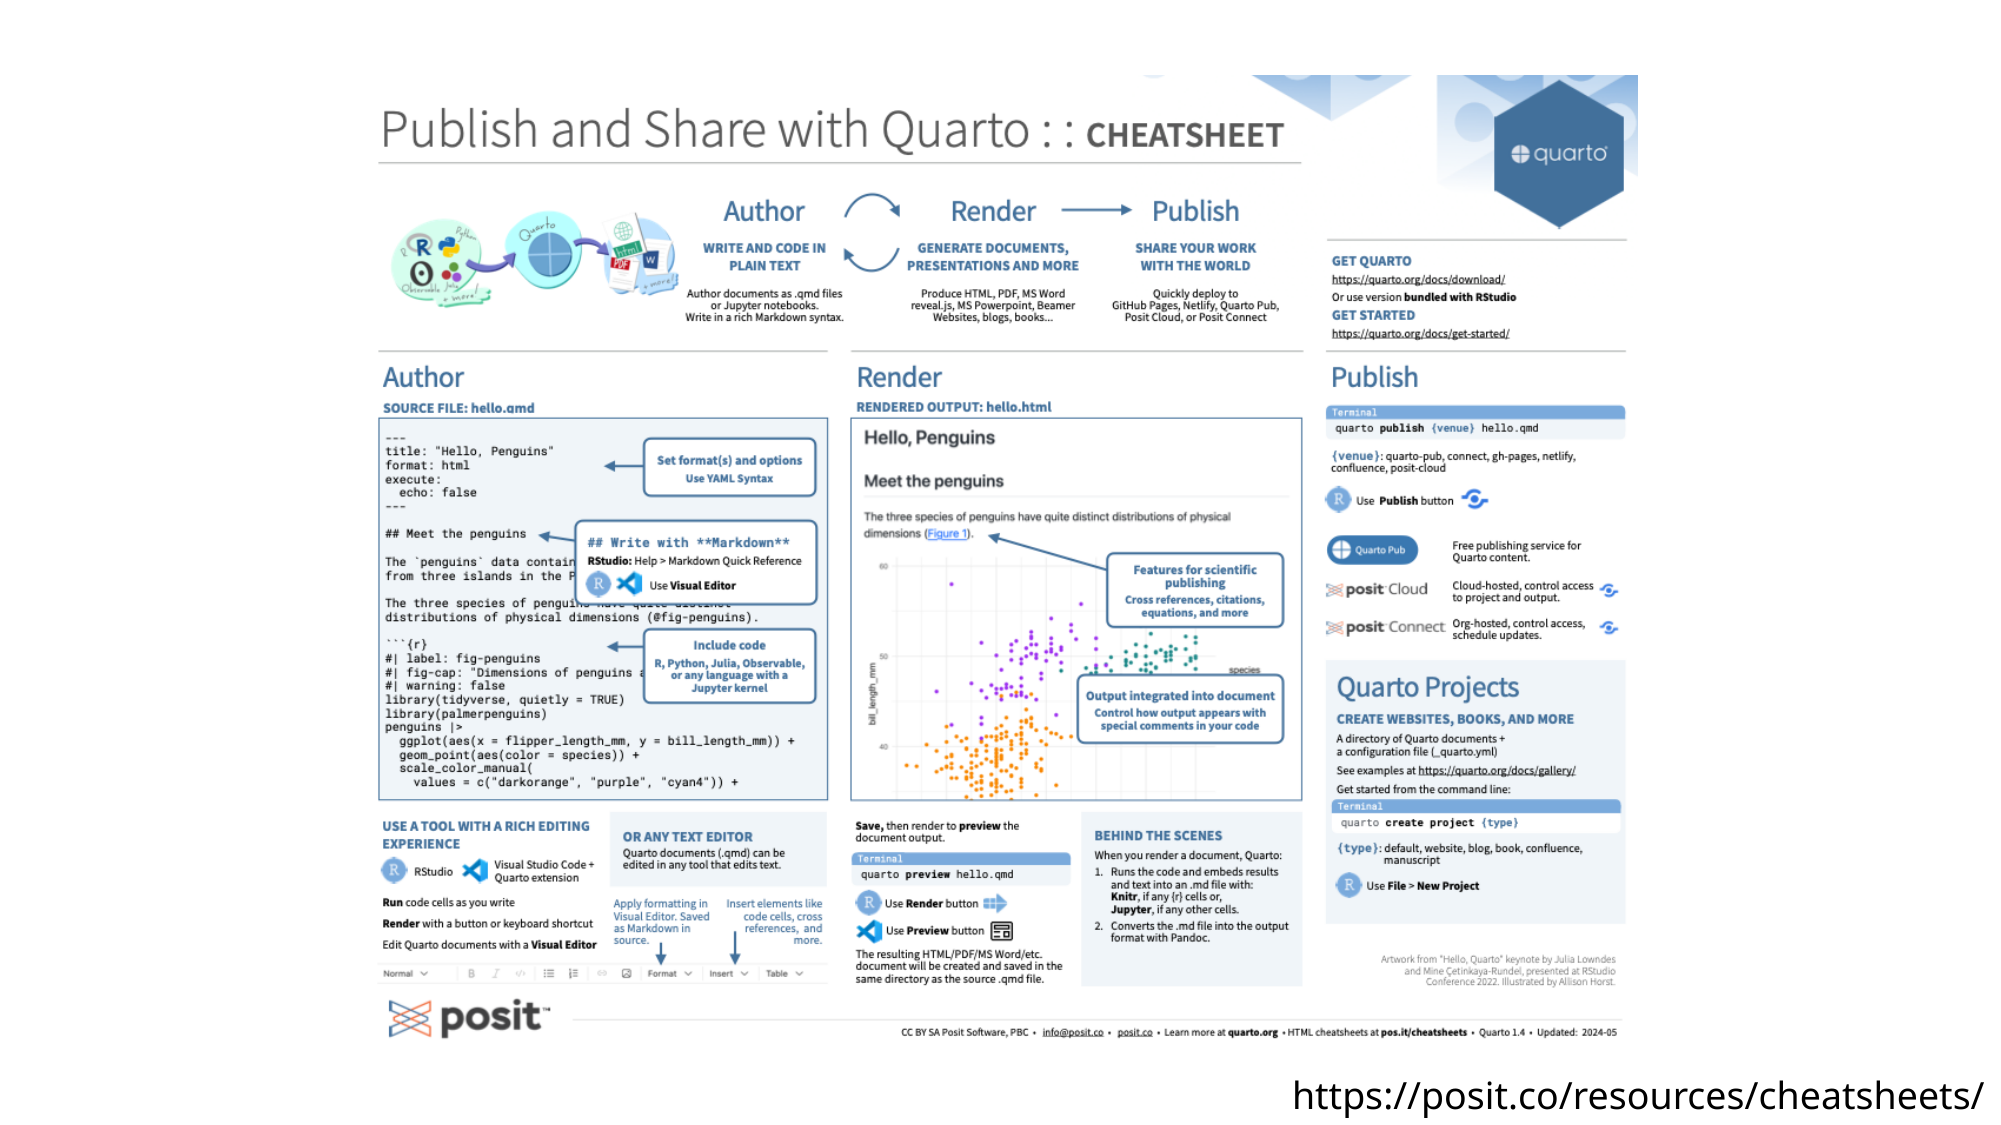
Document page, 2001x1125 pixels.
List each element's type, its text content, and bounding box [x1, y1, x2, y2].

text_box https://posit.co/resources/cheatsheets/ [999, 1064, 2000, 1125]
picture [362, 75, 1638, 1050]
